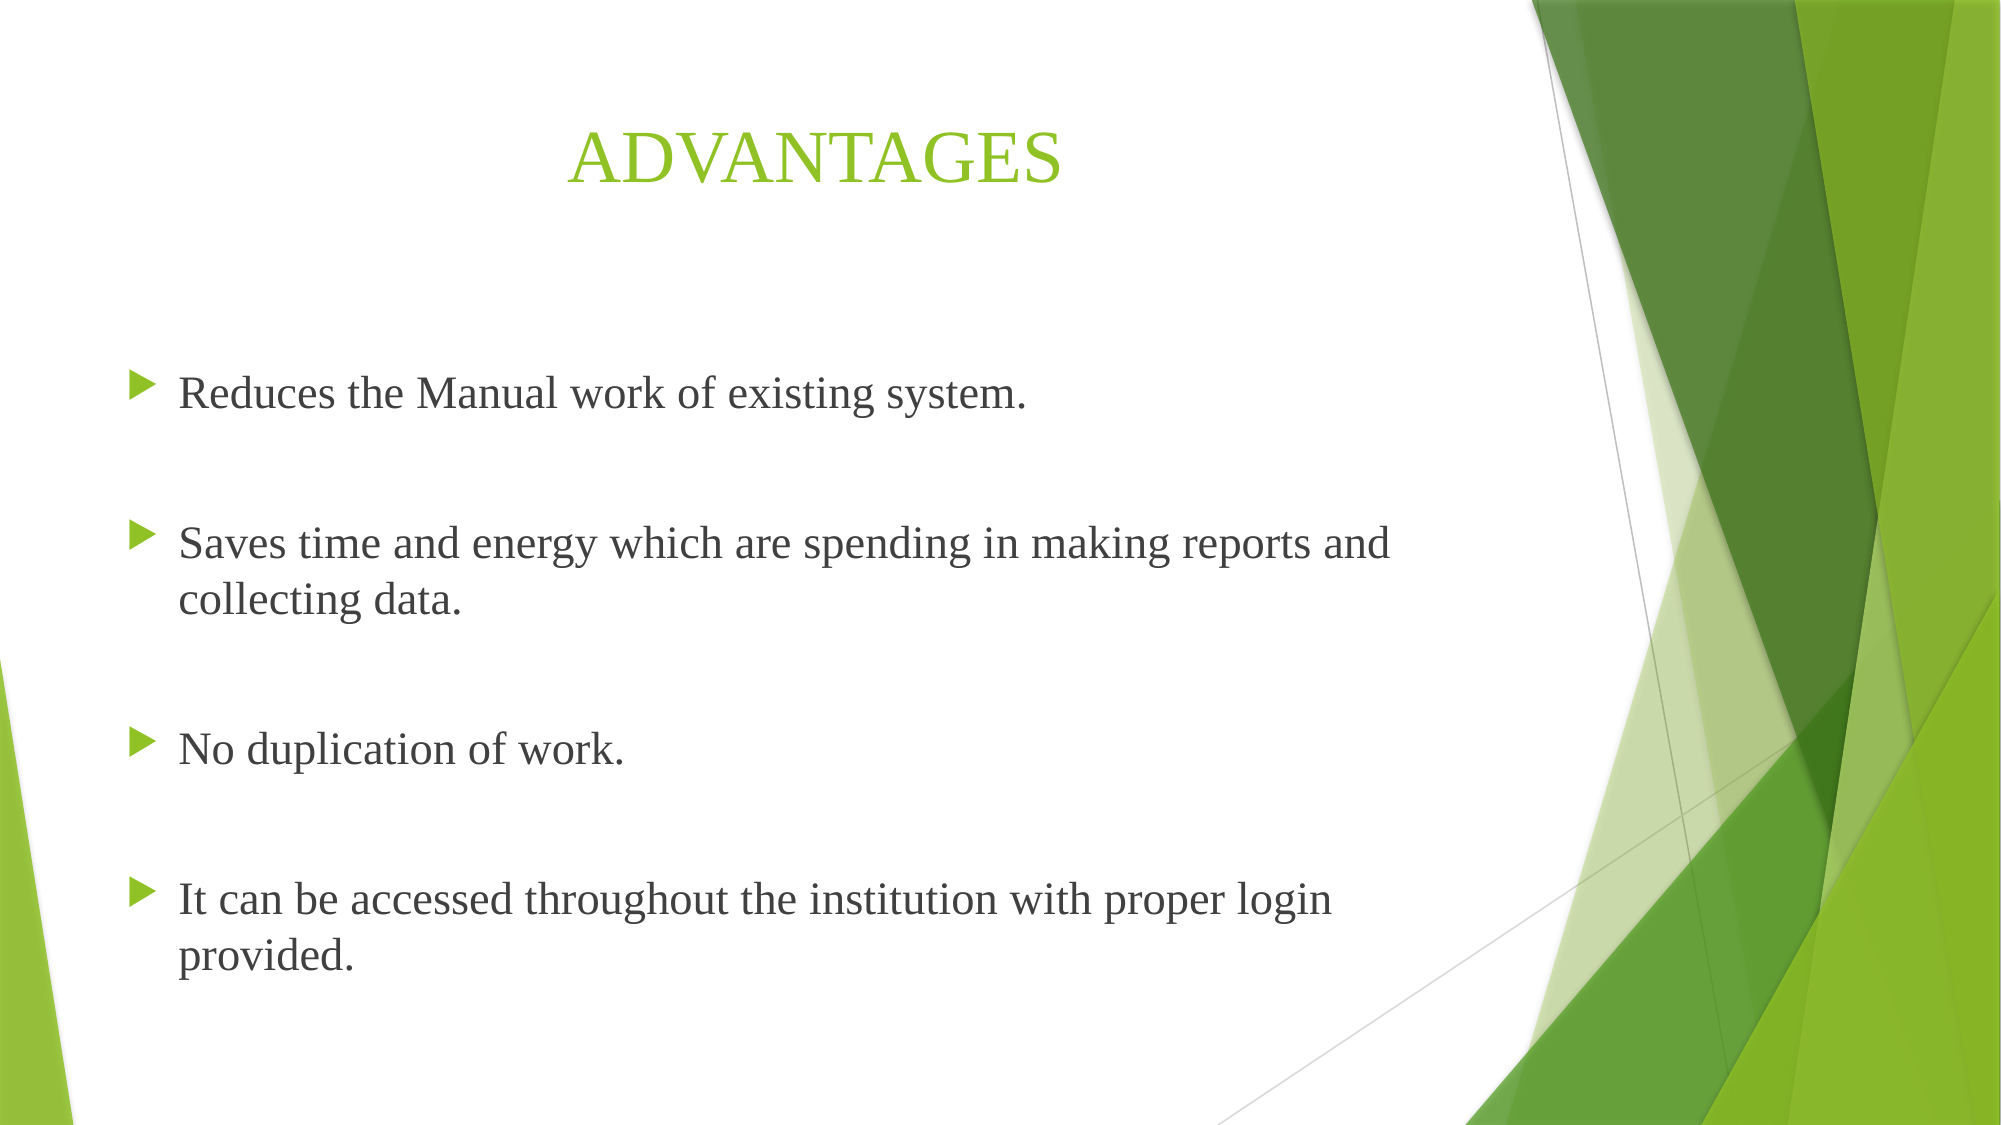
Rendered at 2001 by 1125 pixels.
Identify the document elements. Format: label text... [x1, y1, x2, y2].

list Reduces the Manual work of existing system. Saves time and energy which are spending in making reports and collecting data. No duplication of work. It can be accessed throughout the institution with proper login provided. [111, 354, 1522, 992]
title ADVANTAGES [111, 99, 1522, 317]
